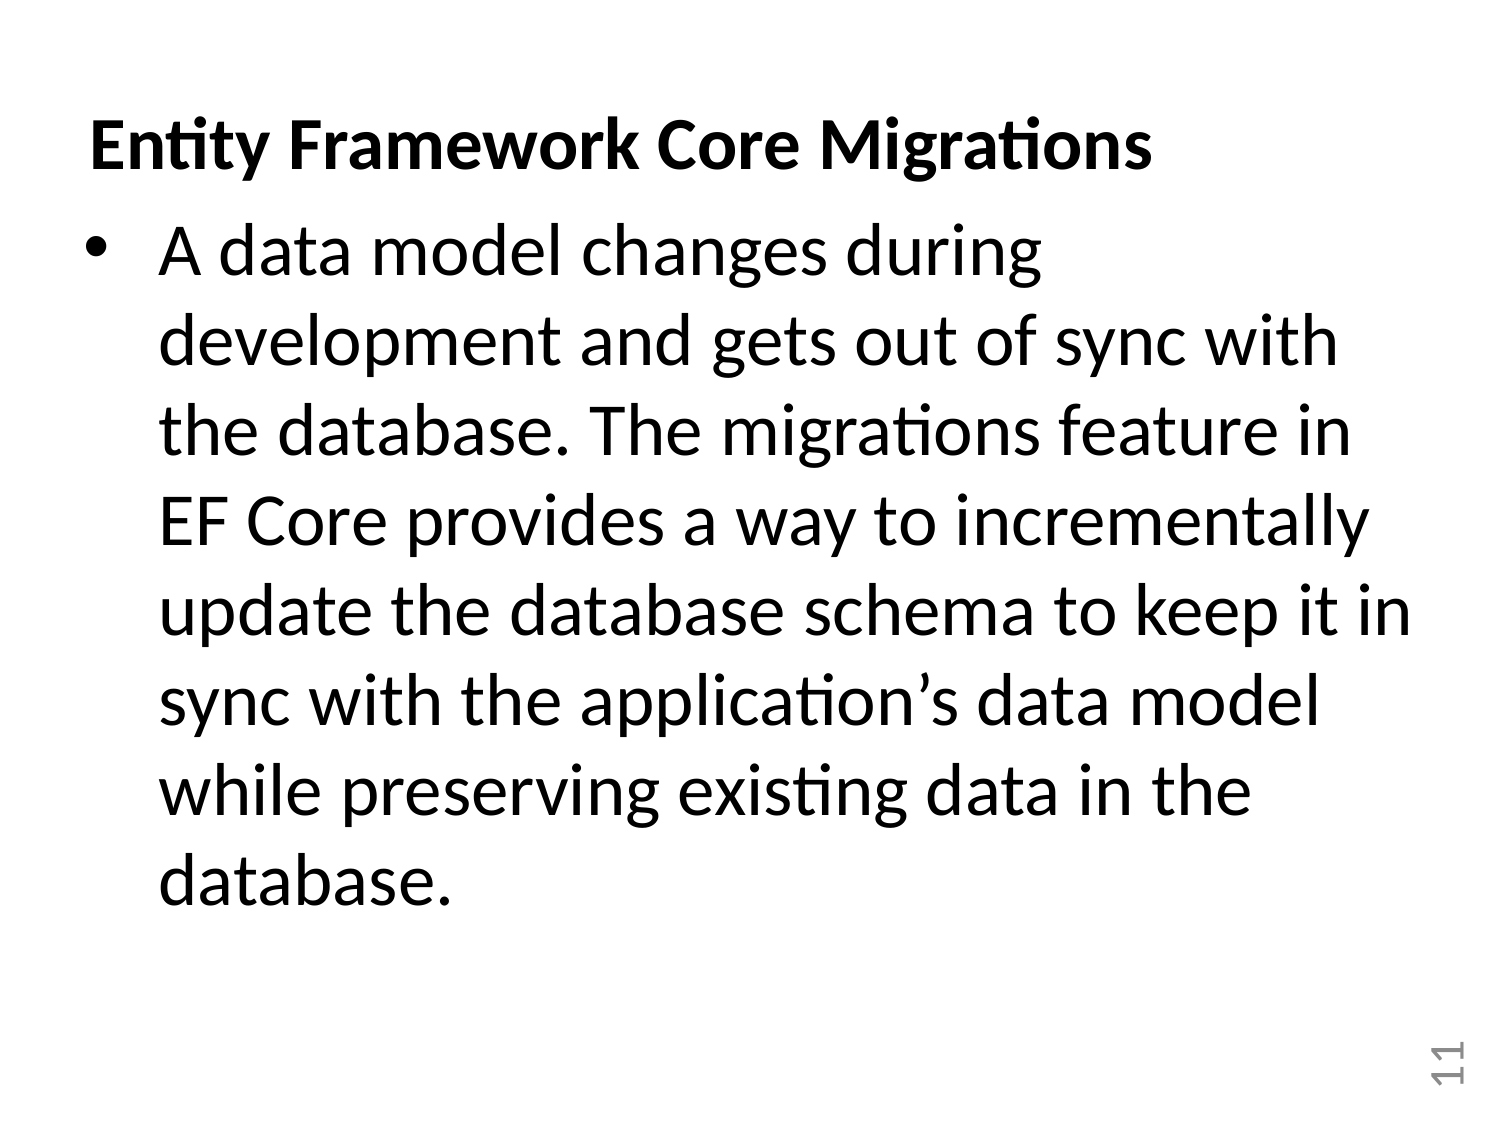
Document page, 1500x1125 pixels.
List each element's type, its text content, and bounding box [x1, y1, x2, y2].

text_box A data model changes during development and gets out of sync with the database. The migrations feature in EF Core provides a way to incrementally update the database schema to keep it in sync with the application’s data model while preserving existing data in the database. [68, 193, 1432, 929]
text_box Entity Framework Core Migrations [74, 87, 1438, 193]
slide_number 11 [1412, 1025, 1475, 1125]
